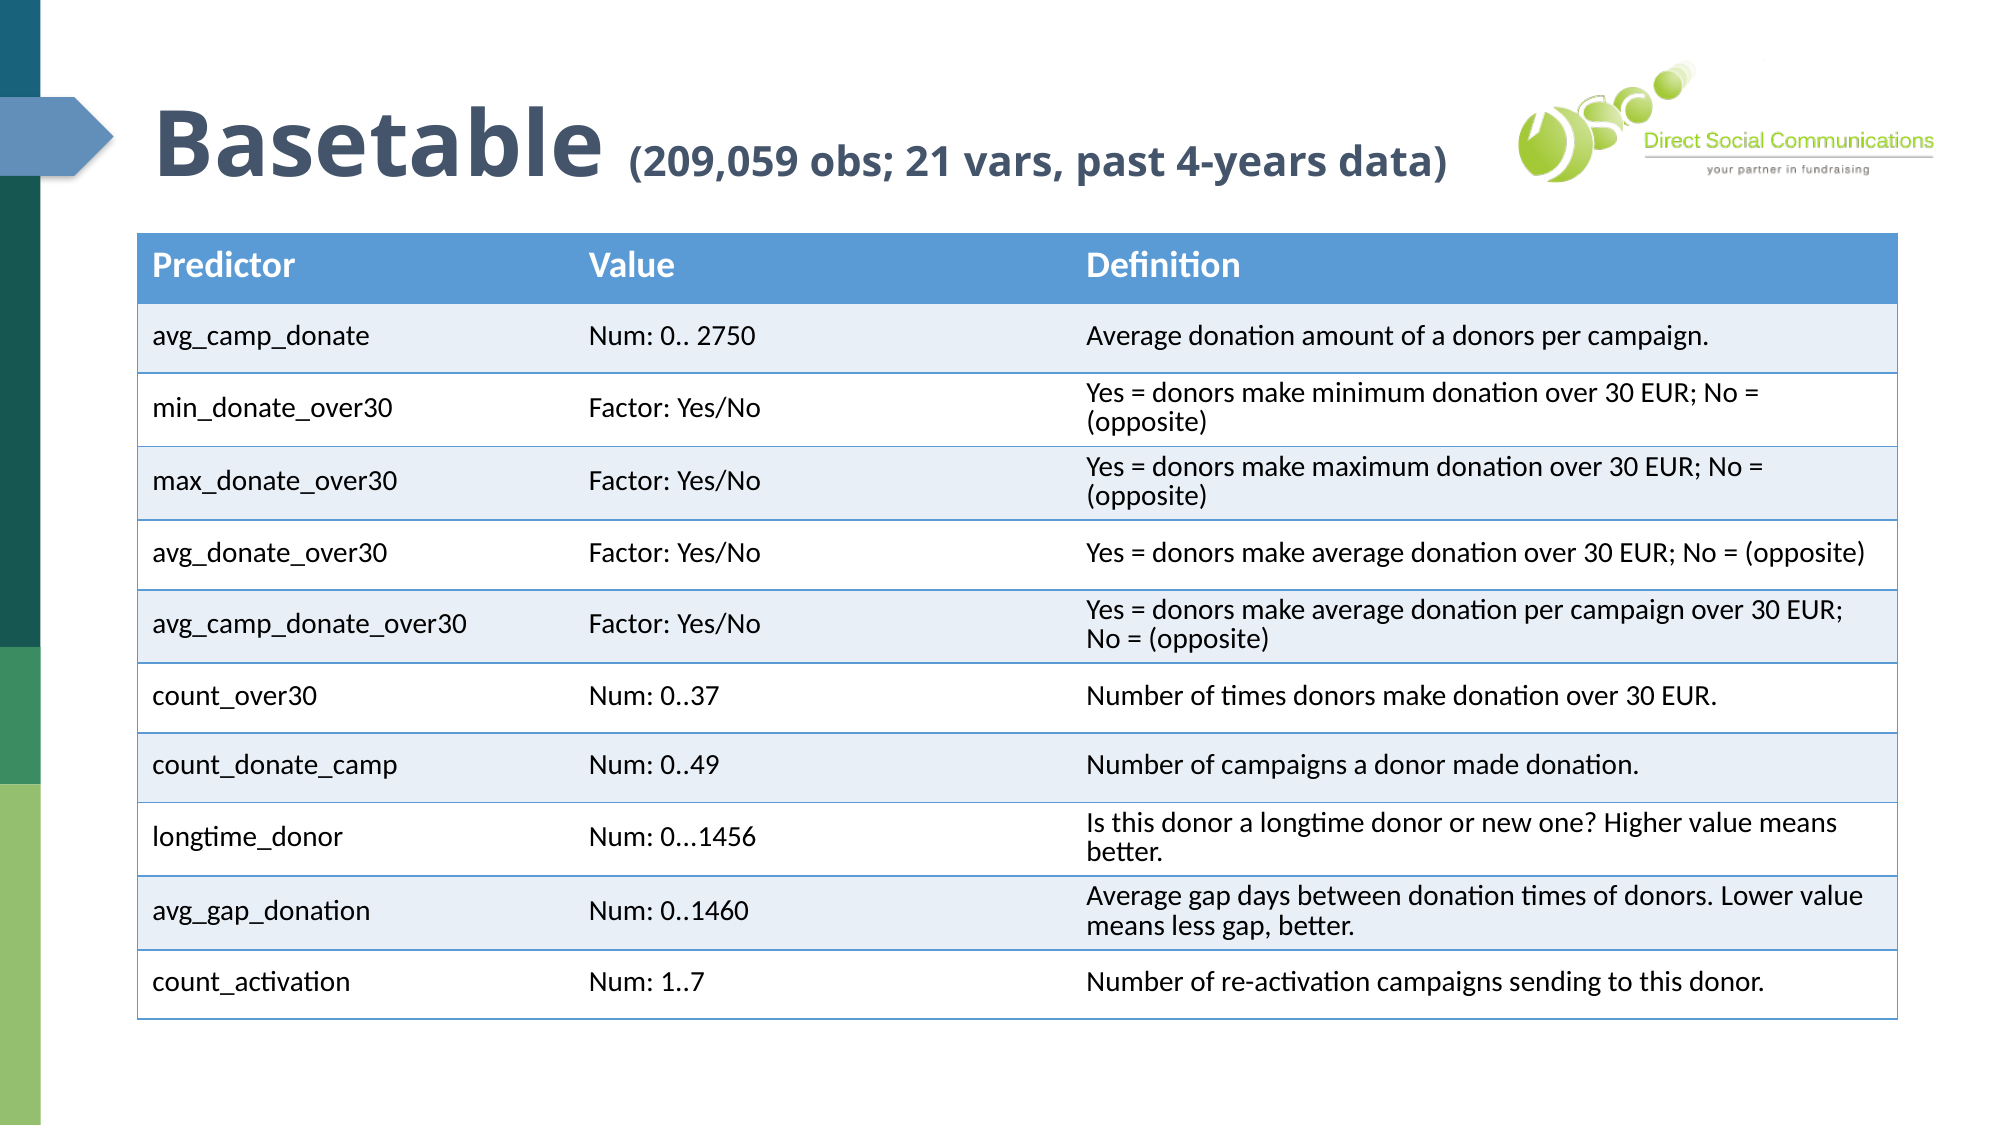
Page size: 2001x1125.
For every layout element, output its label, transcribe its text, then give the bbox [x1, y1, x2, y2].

table_cell Factor: Yes/No [574, 521, 1071, 589]
table_cell Num: 0.. 2750 [574, 304, 1071, 372]
table_cell count_activation [138, 951, 574, 1018]
table_cell count_donate_camp [138, 734, 574, 802]
table_cell Num: 1..7 [574, 951, 1071, 1018]
table_cell avg_camp_donate_over30 [138, 591, 574, 662]
table_cell avg_donate_over30 [138, 521, 574, 589]
title Basetable (209,059 obs; 21 vars, past 4-years data) [137, 59, 1863, 233]
table_cell Num: 0..1460 [574, 877, 1071, 949]
table_cell Factor: Yes/No [574, 447, 1071, 519]
table_cell Factor: Yes/No [574, 374, 1071, 446]
table_cell Yes = donors make maximum donation over 30 EUR; No = (opposite) [1071, 447, 1897, 519]
table_cell avg_camp_donate [138, 304, 574, 372]
table_cell avg_gap_donation [138, 877, 574, 949]
table_header Predictor [138, 235, 574, 302]
table_cell Num: 0..37 [574, 664, 1071, 732]
table_cell Yes = donors make minimum donation over 30 EUR; No = (opposite) [1071, 374, 1897, 446]
table_cell Number of re-activation campaigns sending to this donor. [1071, 951, 1897, 1018]
table_cell min_donate_over30 [138, 374, 574, 446]
table_cell Num: 0...1456 [574, 803, 1071, 875]
table_cell Yes = donors make average donation per campaign over 30 EUR; No = (opposite) [1071, 591, 1897, 662]
table_cell Is this donor a longtime donor or new one? Higher value means better. [1071, 803, 1897, 875]
picture [1863, 59, 1943, 187]
table_cell count_over30 [138, 664, 574, 732]
table_cell Average donation amount of a donors per campaign. [1071, 304, 1897, 372]
table_cell Number of campaigns a donor made donation. [1071, 734, 1897, 802]
table_header Definition [1071, 235, 1897, 302]
table_cell Average gap days between donation times of donors. Lower value means less gap, better. [1071, 877, 1897, 949]
table_header Value [574, 235, 1071, 302]
table_cell Factor: Yes/No [574, 591, 1071, 662]
table_cell Num: 0..49 [574, 734, 1071, 802]
table_cell Yes = donors make average donation over 30 EUR; No = (opposite) [1071, 521, 1897, 589]
table_cell Number of times donors make donation over 30 EUR. [1071, 664, 1897, 732]
table_cell max_donate_over30 [138, 447, 574, 519]
table_cell longtime_donor [138, 803, 574, 875]
